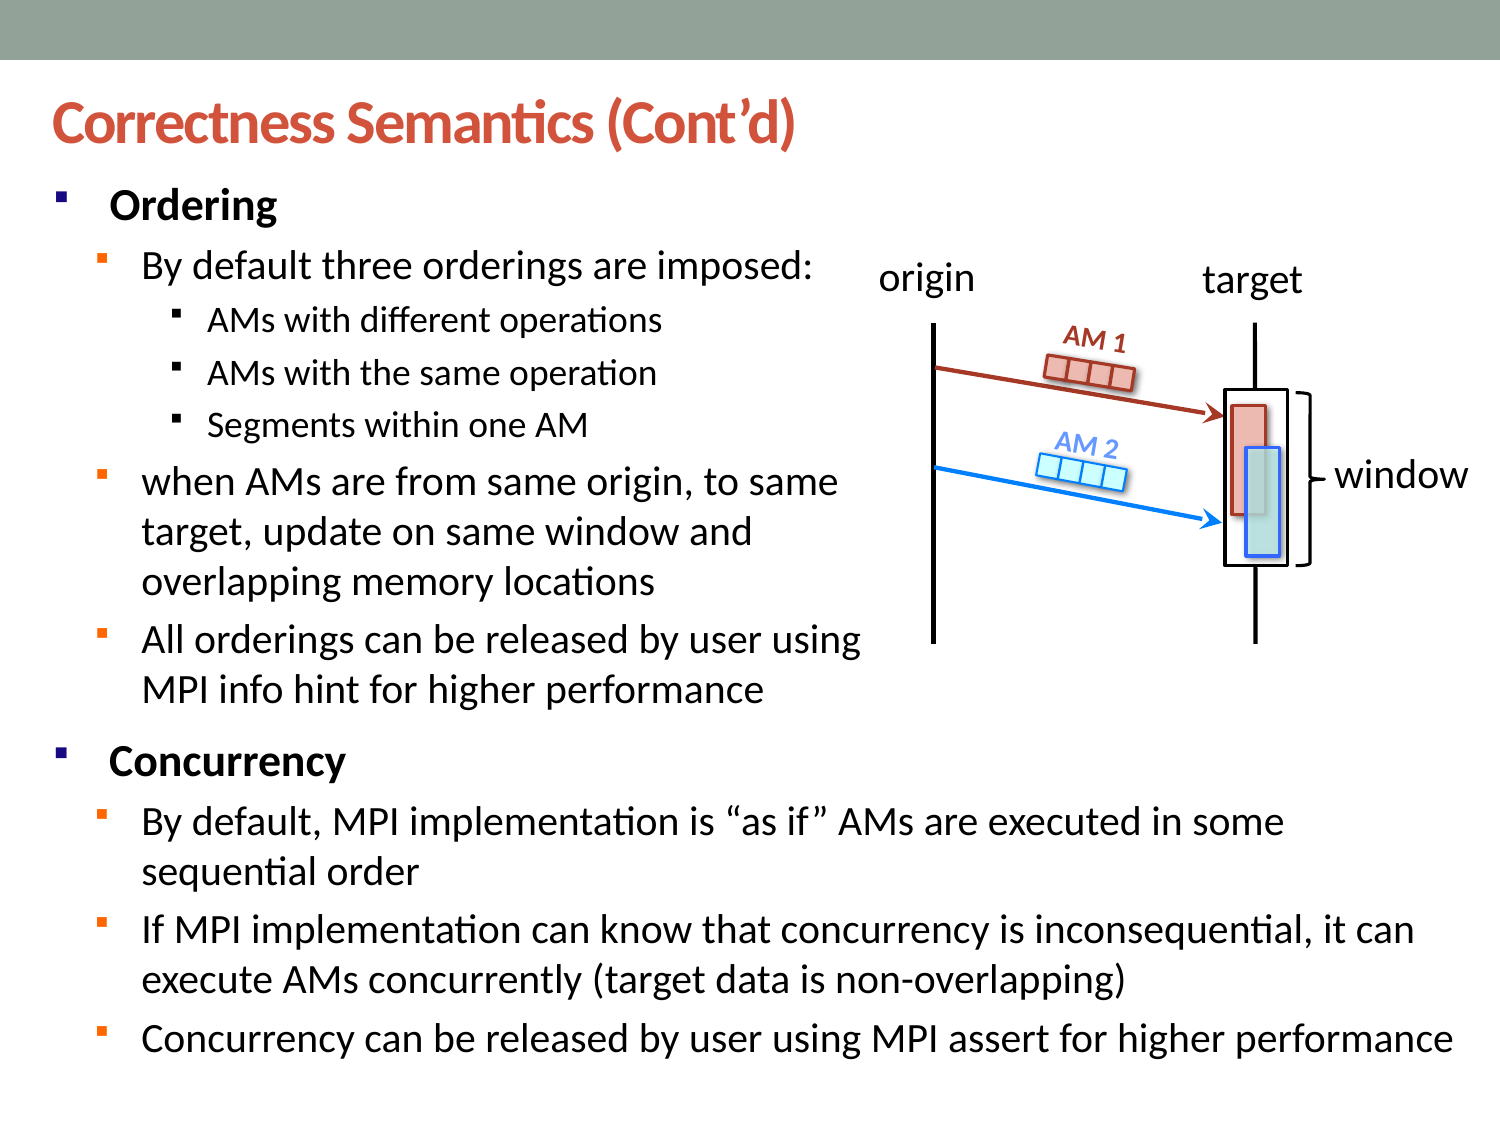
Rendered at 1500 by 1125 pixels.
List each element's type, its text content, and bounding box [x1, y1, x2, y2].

text_box [1224, 522, 1250, 566]
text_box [933, 466, 1223, 523]
text_box [1067, 357, 1090, 364]
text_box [934, 367, 1226, 417]
text_box Correctness Semantics (Cont’d) [37, 54, 1410, 184]
text_box [1231, 405, 1251, 515]
text_box [1082, 460, 1102, 464]
text_box [1224, 425, 1228, 465]
text_box Concurrency By default, MPI implementation is “as if” AMs are executed in some sequential order If MPI implementation can know that concurrency is inconsequential, it can execute AMs concurrently (target data is non-overlapping) Concurrency can be released by user using MPI assert for higher performance [4, 722, 1481, 1123]
text_box AM 1 [1045, 304, 1208, 364]
text_box [1295, 390, 1327, 568]
text_box [1265, 389, 1288, 449]
text_box [1235, 389, 1251, 402]
text_box AM 2 [1037, 426, 1200, 464]
text_box [1045, 354, 1069, 364]
text_box [1245, 447, 1251, 557]
text_box target [1187, 244, 1319, 309]
text_box [1265, 447, 1280, 557]
text_box [1266, 560, 1288, 566]
text_box origin [863, 242, 991, 308]
text_box [1059, 456, 1083, 464]
text_box Ordering By default three orderings are imposed: AMs with different operations AMs with the same operation Segments within one AM when AMs are from same origin, to same target, update on same window and overlapping memory locations All orderings can be released by user using MPI info hint for higher performance [4, 167, 887, 722]
text_box window [1319, 438, 1500, 504]
text_box [1037, 452, 1061, 464]
